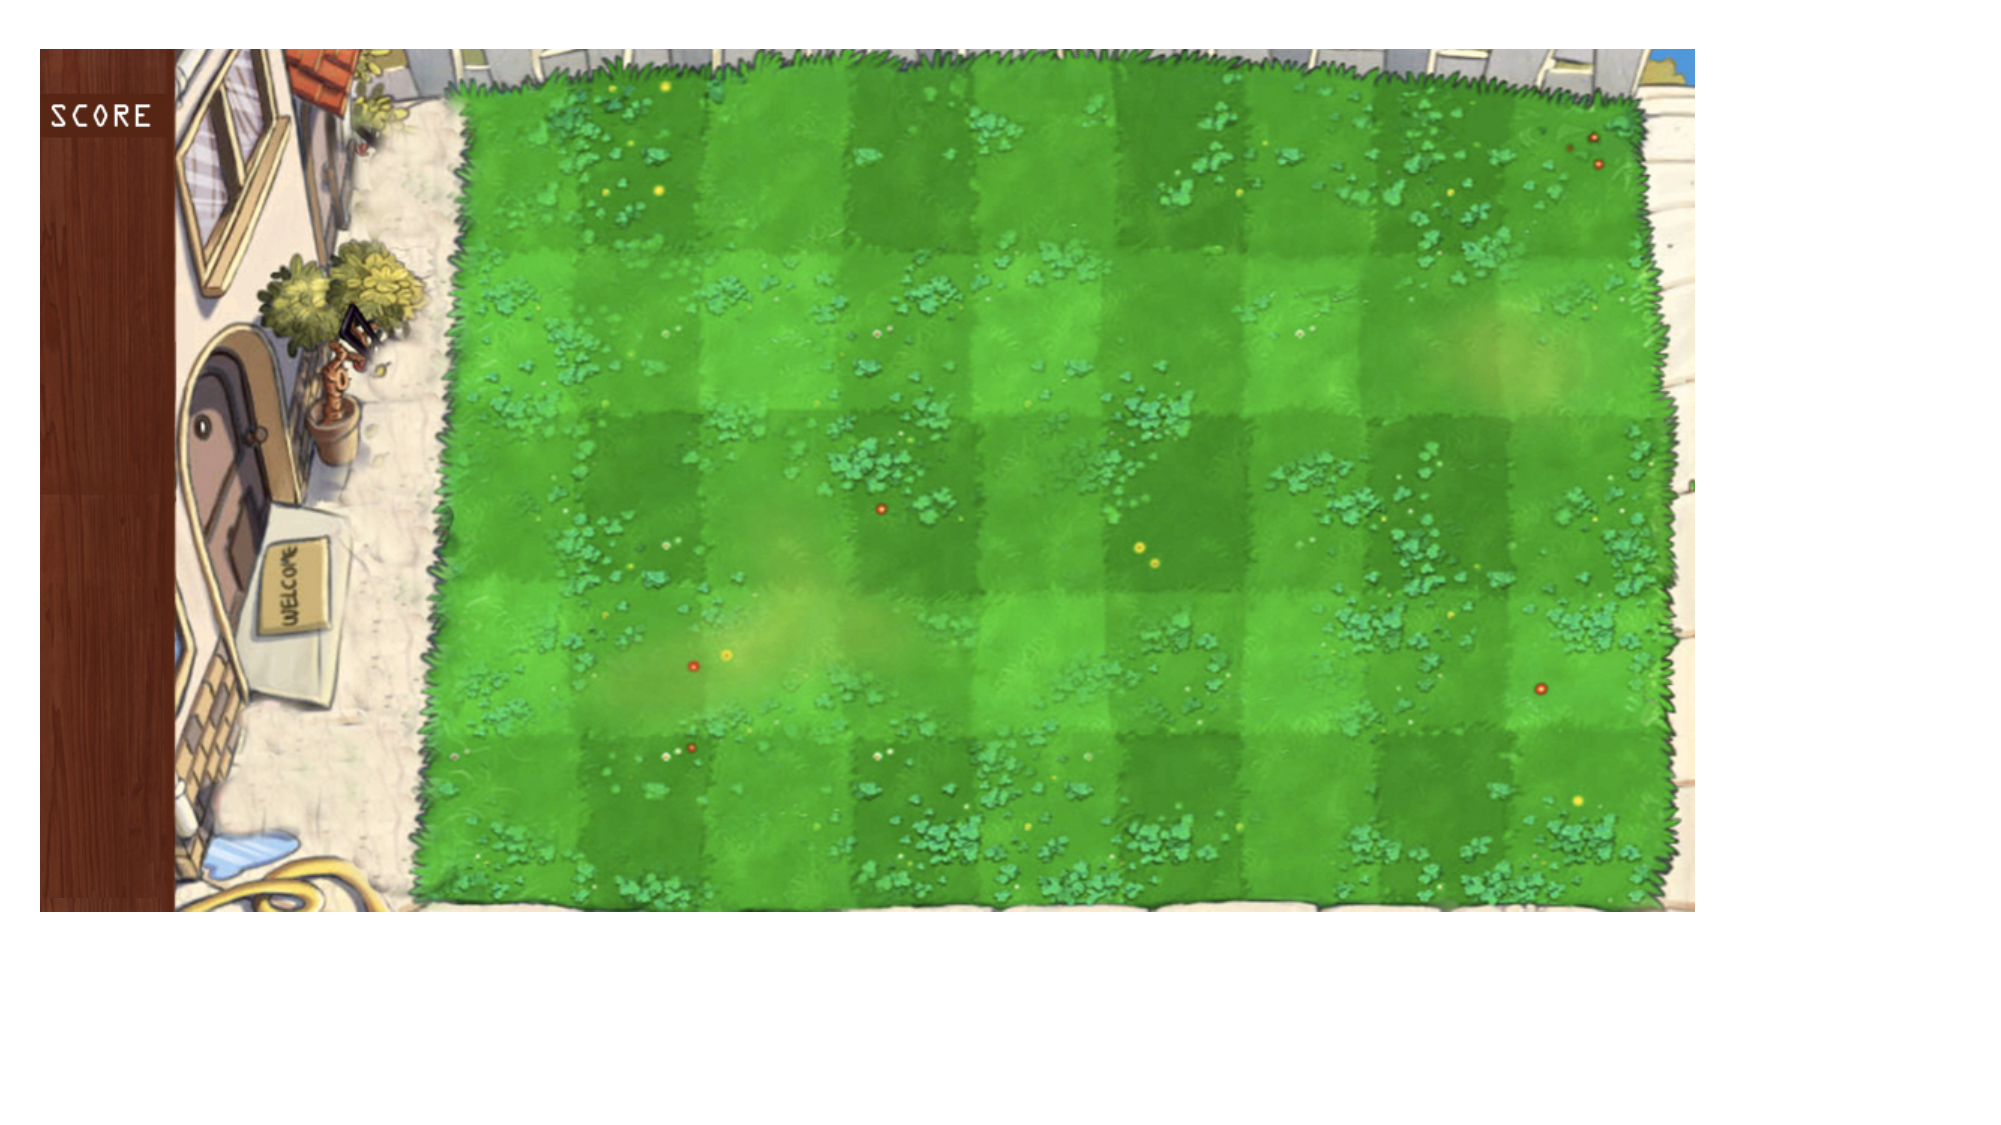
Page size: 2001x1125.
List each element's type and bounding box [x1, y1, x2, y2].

picture [40, 49, 1695, 912]
